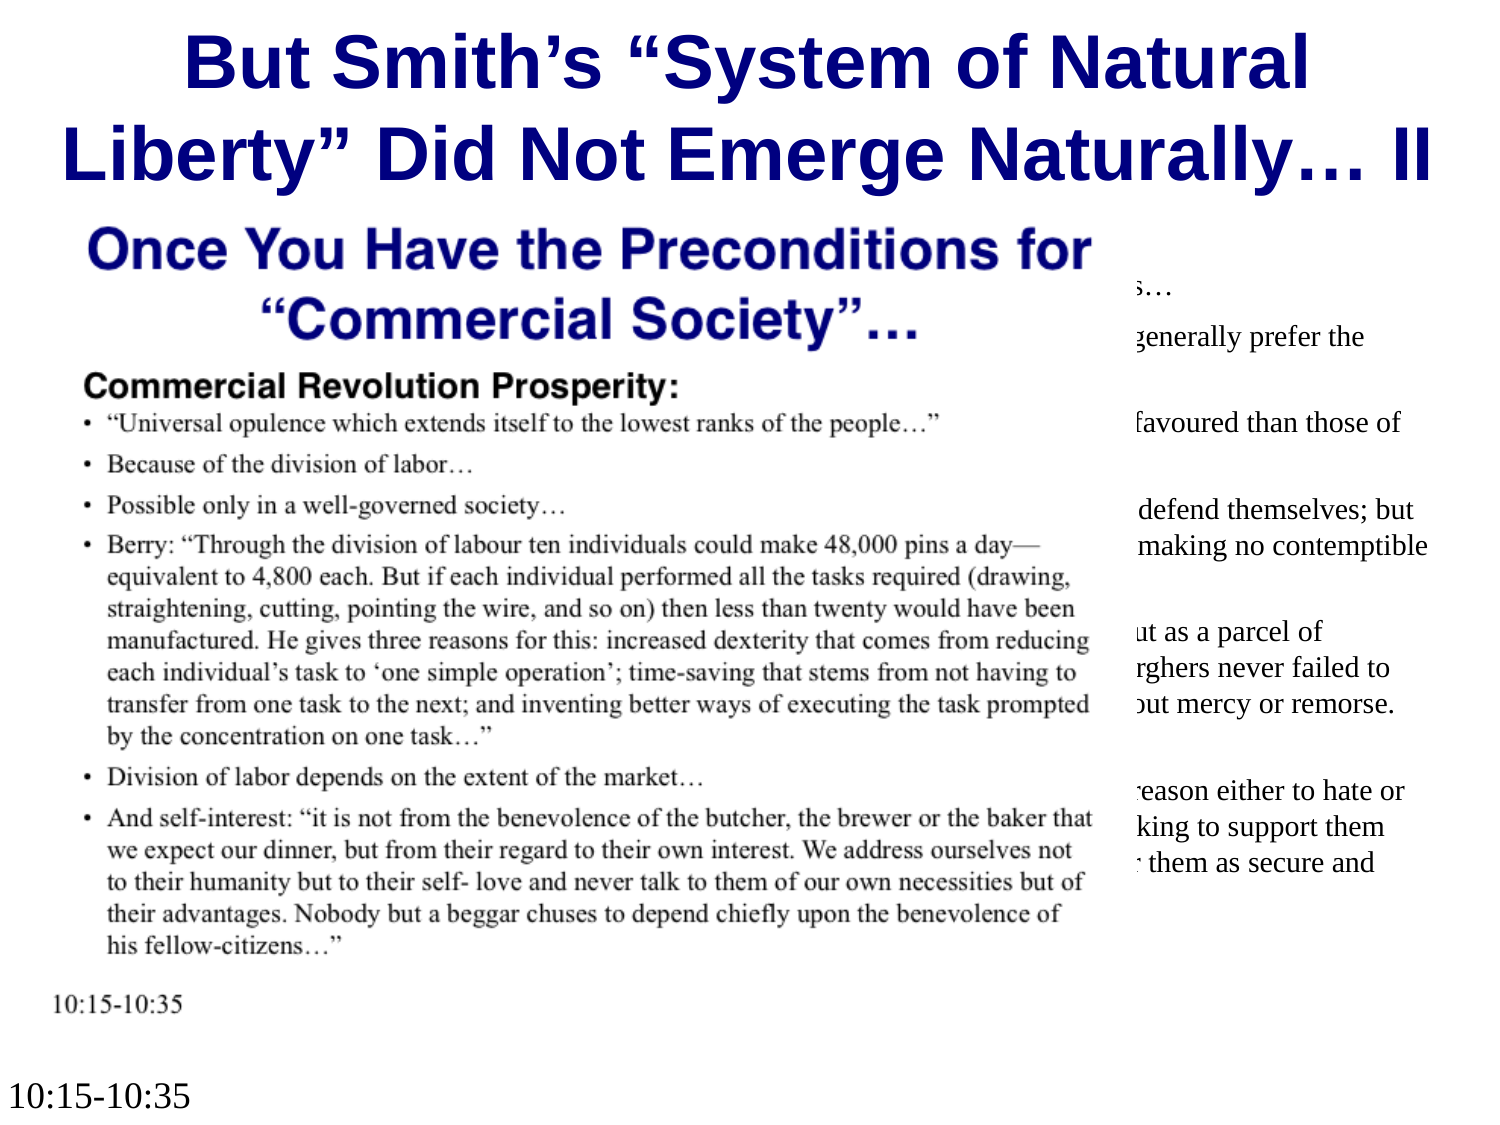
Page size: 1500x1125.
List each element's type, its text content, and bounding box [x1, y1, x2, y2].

picture [45, 207, 1137, 1027]
text_box 10:15-10:35 [0, 1064, 266, 1124]
title But Smith’s “System of Natural Liberty” Did Not Emerge Naturally… II [44, 0, 1453, 209]
list The pride of man makes him love to domineer: “Nothing mortifies him so much as to be obliged to condescend to persuade his inferiors… “Wherever the law allows it, and the nature of the work can afford it, therefore, he will generally prefer the service of slaves to that of freemen… “The inhabitants of cities and towns were, after the fall of the Roman empire, not more favoured than those of the country… “The inhabitants of cities and burghs, considered as single individuals, had no power to defend themselves; but by entering into a league of mutual defence with their neighbours, they were capable of making no contemptible resistance… “The lords despised the burghers, whom they considered not only as a different order, but as a parcel of emancipated slaves, almost of a different species from themselves. The wealth of the burghers never failed to provoke their envy and indignation, and they plundered them upon every occasion without mercy or remorse. The burghers naturally hated and feared the lords… “The king hated and feared them too; but though, perhaps, he might despise, he had no reason either to hate or fear the burghers. Mutual interest, therefore, disposed them to support the king, and the king to support them against the lords. They were the enemies of his enemies, and it was his interest to render them as secure and independent of those enemies as he could… [44, 209, 1453, 1042]
